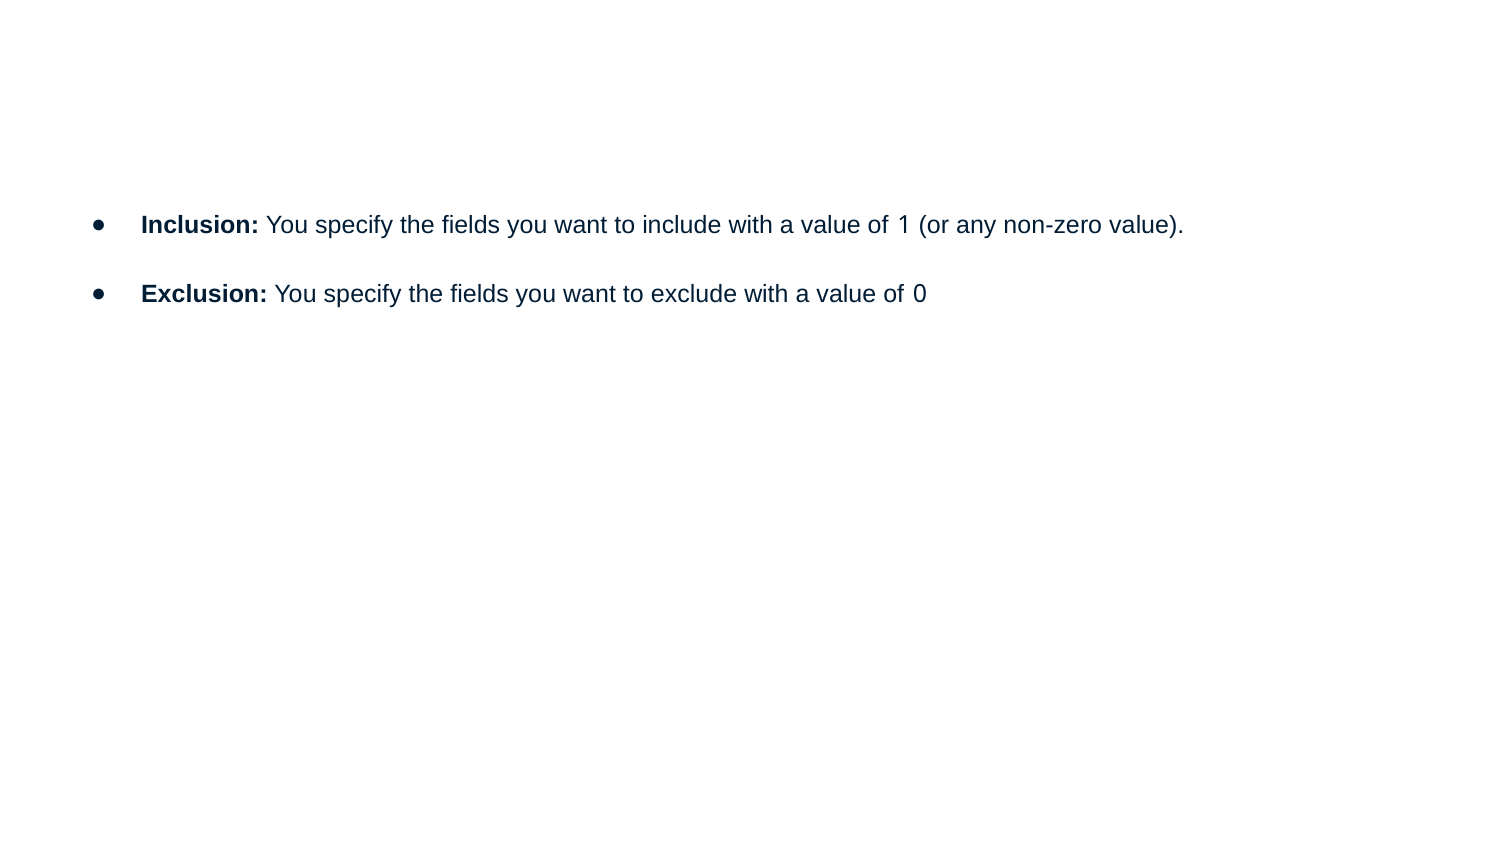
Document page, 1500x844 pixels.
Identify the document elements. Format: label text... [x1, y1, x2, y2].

list Inclusion: You specify the fields you want to include with a value of 1 (or any non-zero value). Exclusion: You specify the fields you want to exclude with a value of 0 [51, 189, 1449, 750]
